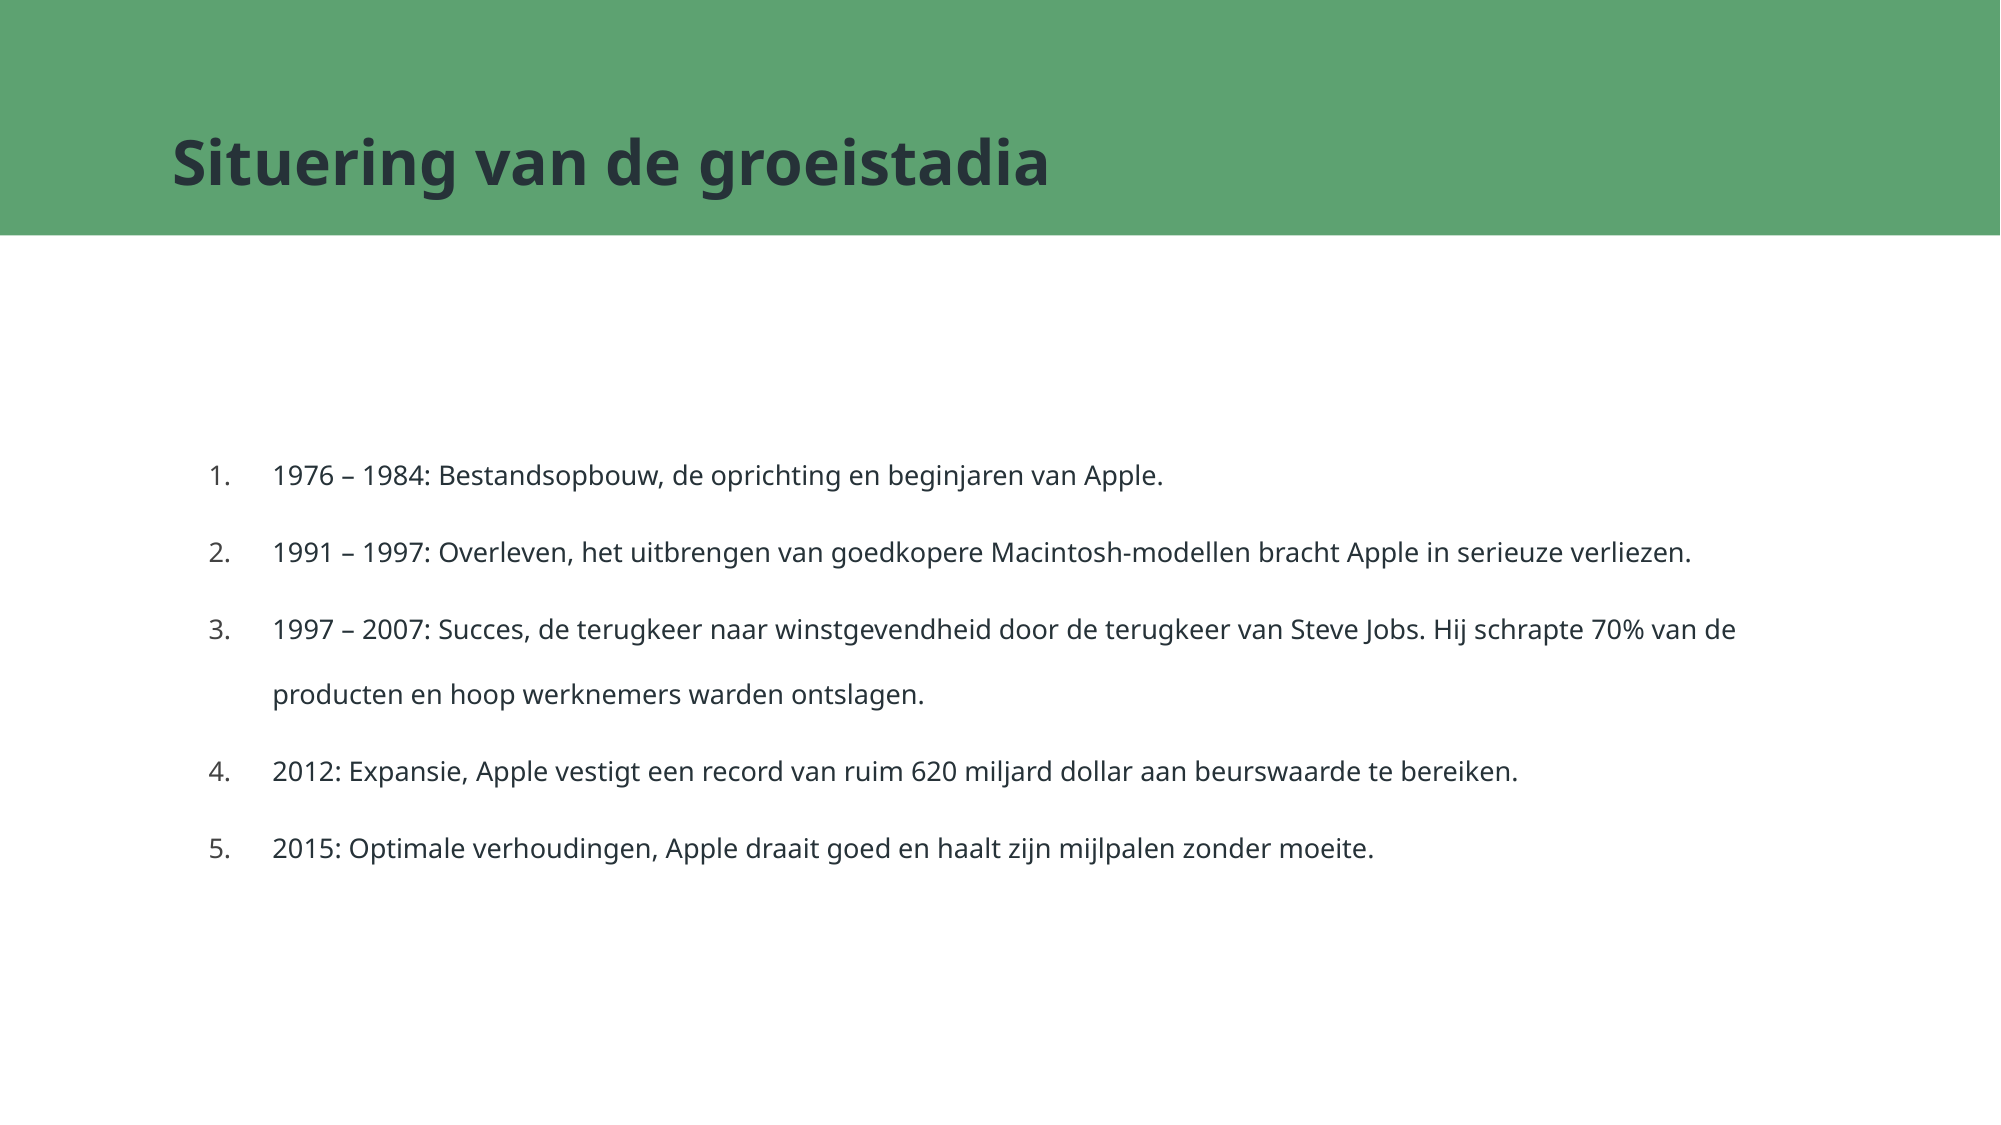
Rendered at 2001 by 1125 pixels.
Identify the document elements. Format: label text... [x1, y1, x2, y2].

list 1976 – 1984: Bestandsopbouw, de oprichting en beginjaren van Apple. 1991 – 1997: Overleven, het uitbrengen van goedkopere Macintosh-modellen bracht Apple in serieuze verliezen. 1997 – 2007: Succes, de terugkeer naar winstgevendheid door de terugkeer van Steve Jobs. Hij schrapte 70% van de producten en hoop werknemers warden ontslagen. 2012: Expansie, Apple vestigt een record van ruim 620 miljard dollar aan beurswaarde te bereiken. 2015: Optimale verhoudingen, Apple draait goed en haalt zijn mijlpalen zonder moeite. [157, 339, 1843, 1087]
title Situering van de groeistadia [157, 97, 1843, 223]
